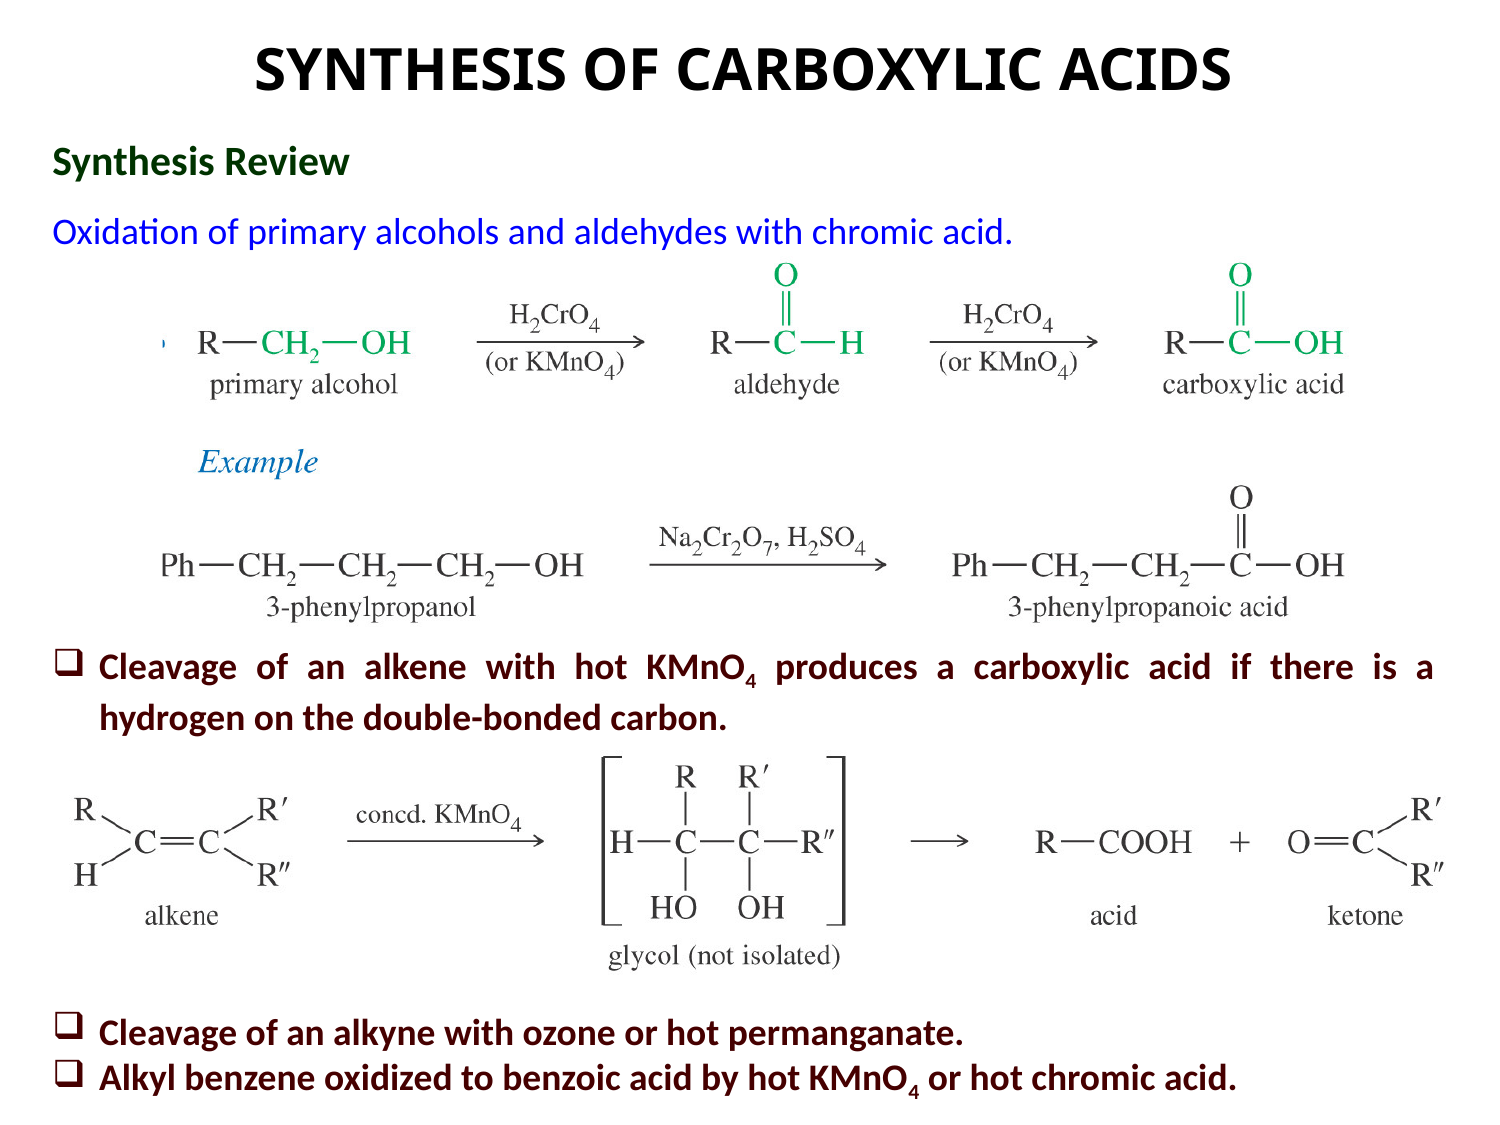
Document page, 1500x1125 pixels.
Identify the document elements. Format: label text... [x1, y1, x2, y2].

picture [162, 256, 1351, 632]
text_box SYNTHESIS OF CARBOXYLIC ACIDS Synthesis Review Oxidation of primary alcohols and aldehydes with chromic acid. Cleavage of an alkene with hot KMnO4 produces a carboxylic acid if there is a hydrogen on the double-bonded carbon. Cleavage of an alkyne with ozone or hot permanganate. Alkyl benzene oxidized to benzoic acid by hot KMnO4 or hot chromic acid. [37, 24, 1450, 1112]
picture [60, 749, 1451, 982]
